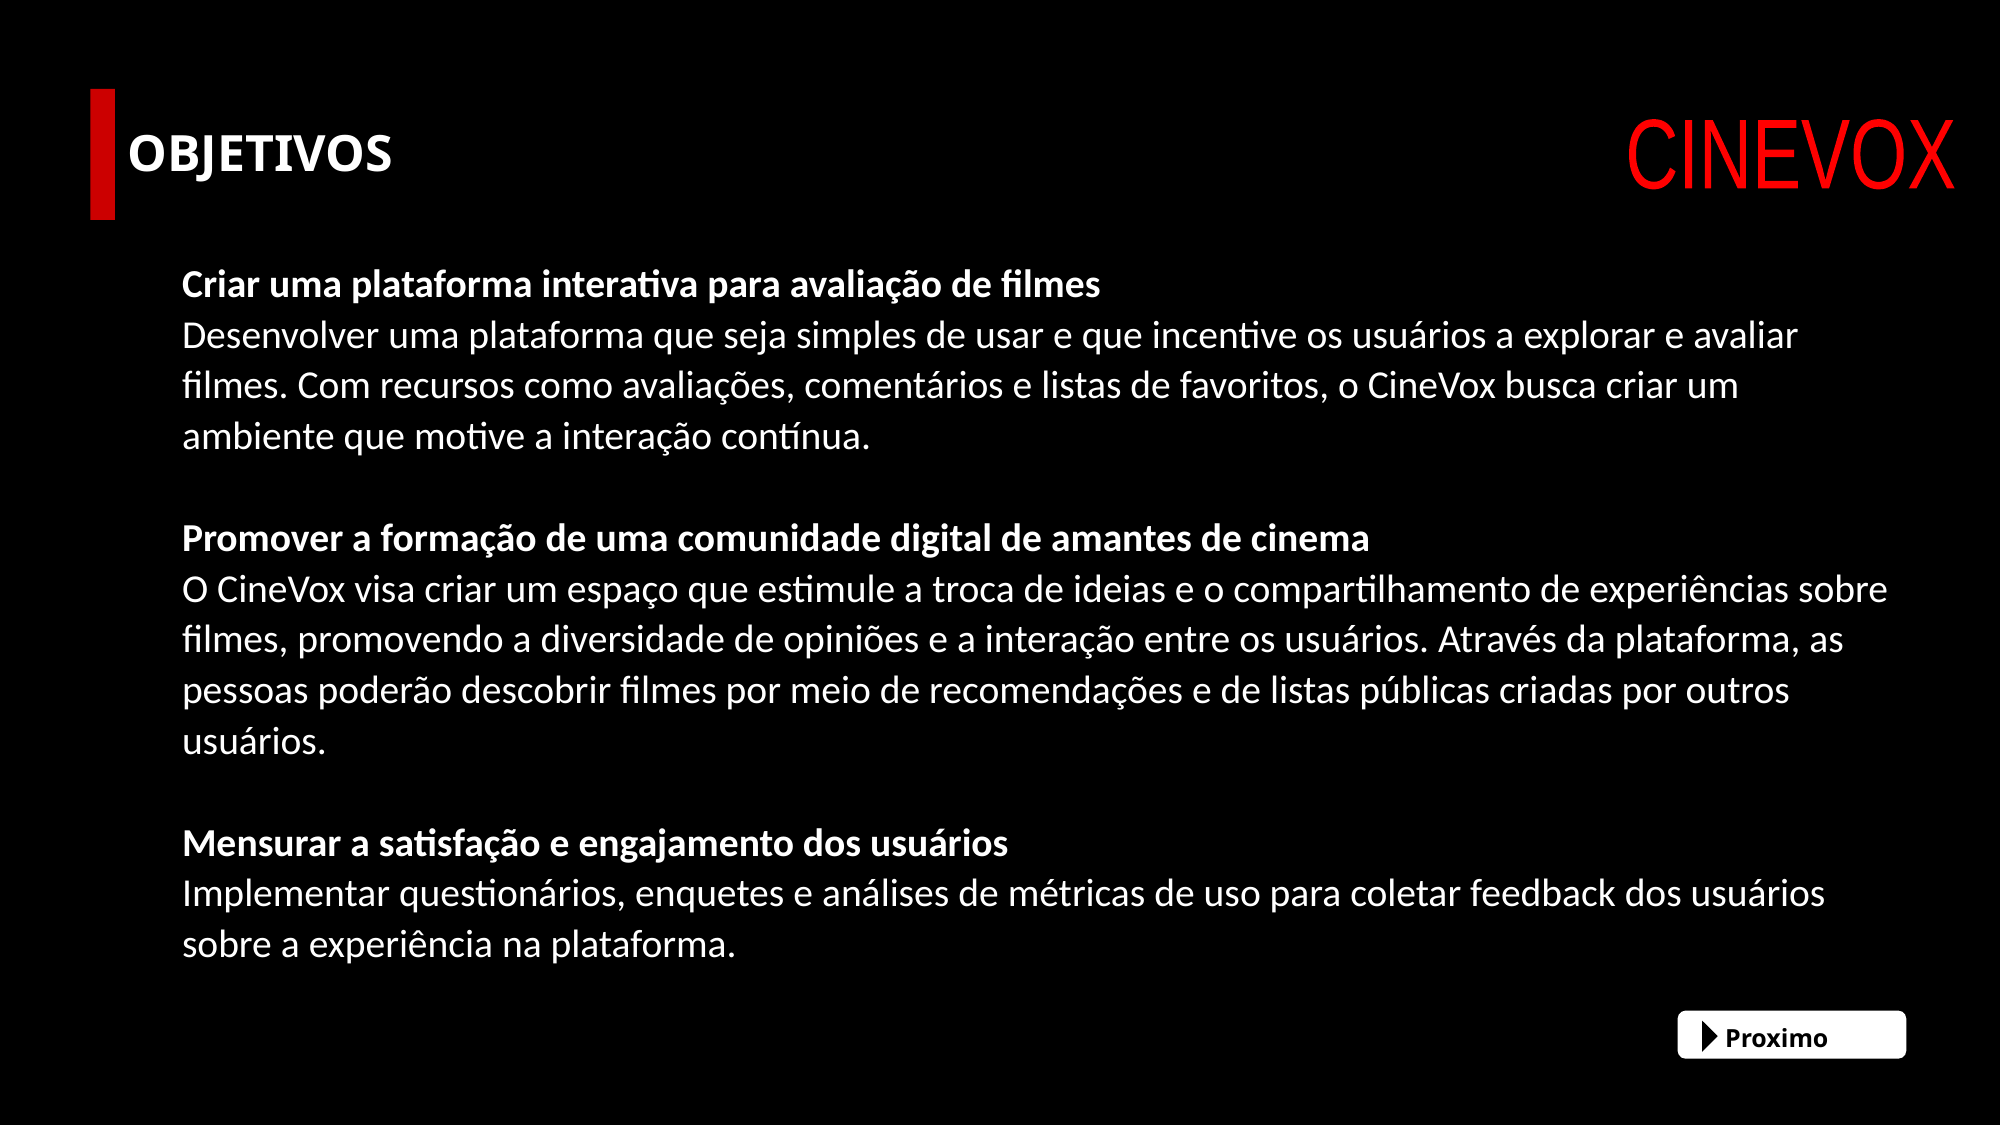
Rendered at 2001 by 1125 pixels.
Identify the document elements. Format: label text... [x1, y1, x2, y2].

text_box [1677, 1010, 1907, 1059]
text_box OBJETIVOS [127, 88, 1390, 239]
text_box [90, 88, 115, 220]
text_box Criar uma plataforma interativa para avaliação de filmes Desenvolver uma plataforma que seja simples de usar e que incentive os usuários a explorar e avaliar filmes. Com recursos como avaliações, comentários e listas de favoritos, o CineVox busca criar um ambiente que motive a interação contínua. Promover a formação de uma comunidade digital de amantes de cinema O CineVox visa criar um espaço que estimule a troca de ideias e o compartilhamento de experiências sobre filmes, promovendo a diversidade de opiniões e a interação entre os usuários. Através da plataforma, as pessoas poderão descobrir filmes por meio de recomendações e de listas públicas criadas por outros usuários. Mensurar a satisfação e engajamento dos usuários Implementar questionários, enquetes e análises de métricas de uso para coletar feedback dos usuários sobre a experiência na plataforma. [92, 239, 1908, 981]
